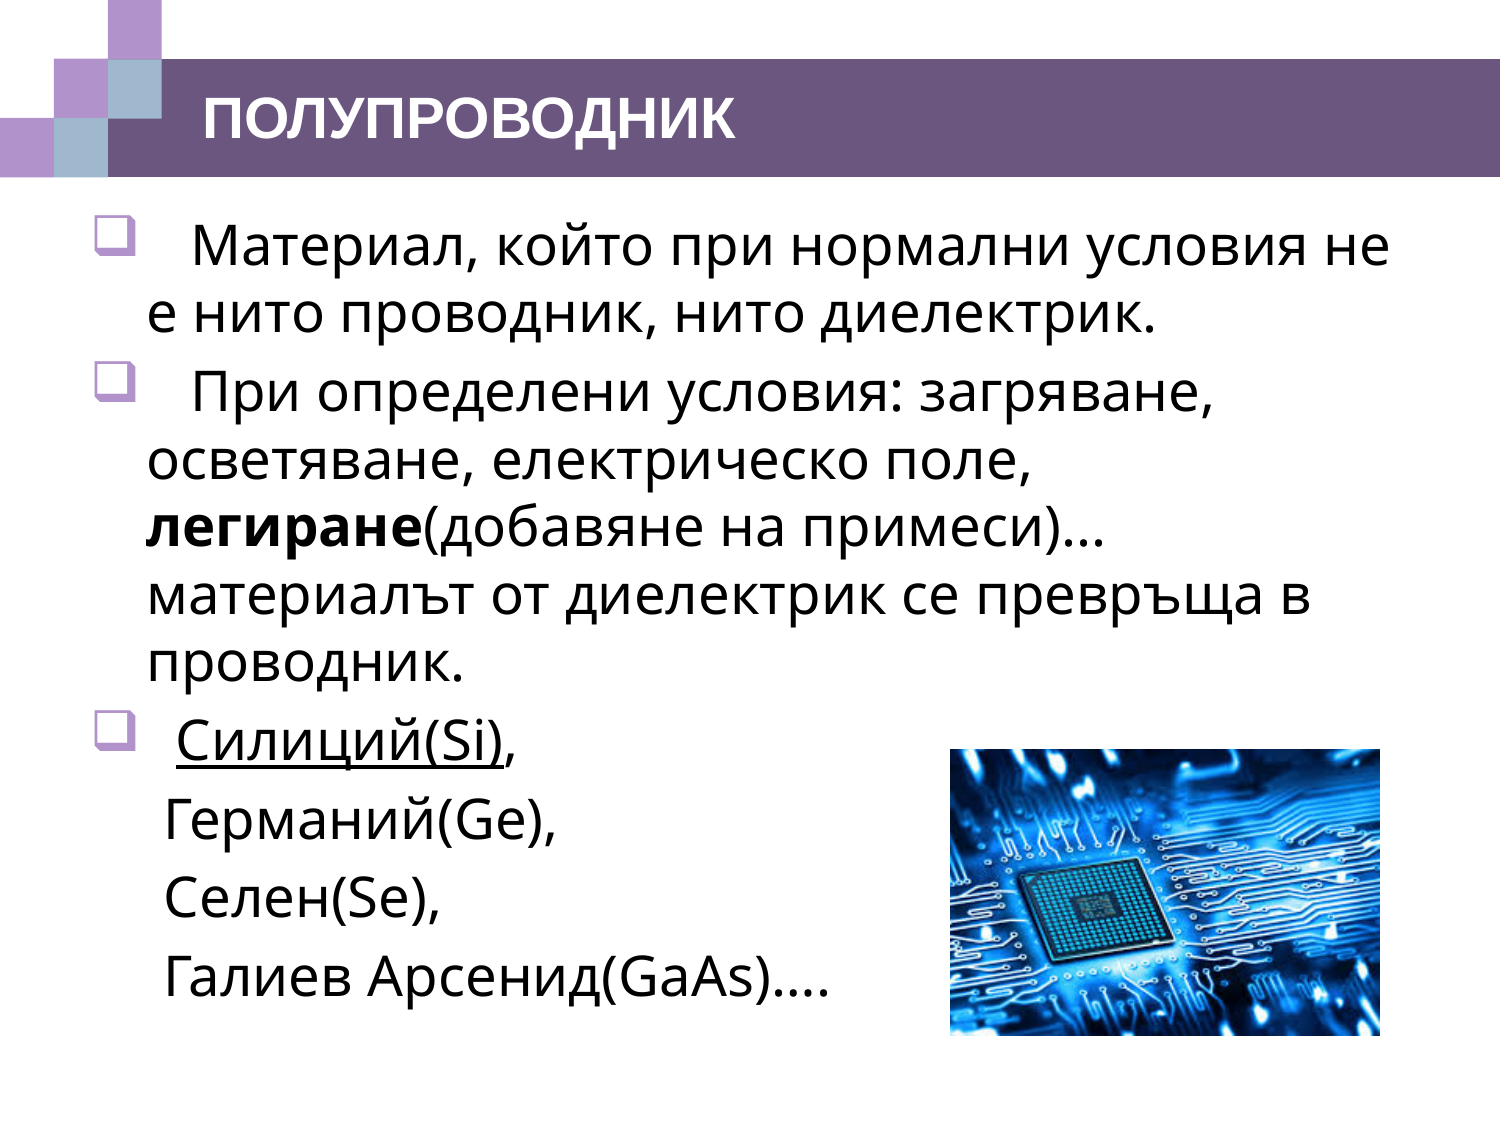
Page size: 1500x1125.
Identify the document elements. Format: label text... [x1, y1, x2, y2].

list Материал, който при нормални условия не е нито проводник, нито диелектрик. При определени условия: загряване, осветяване, електрическо поле, легиране(добавяне на примеси)... материалът от диелектрик се превръща в проводник. Силиций(Si), Германий(Ge), Селен(Se), Галиев Арсенид(GaAs)…. [74, 201, 1426, 1063]
title ПОЛУПРОВОДНИК [187, 74, 1401, 156]
picture [949, 749, 1380, 1037]
